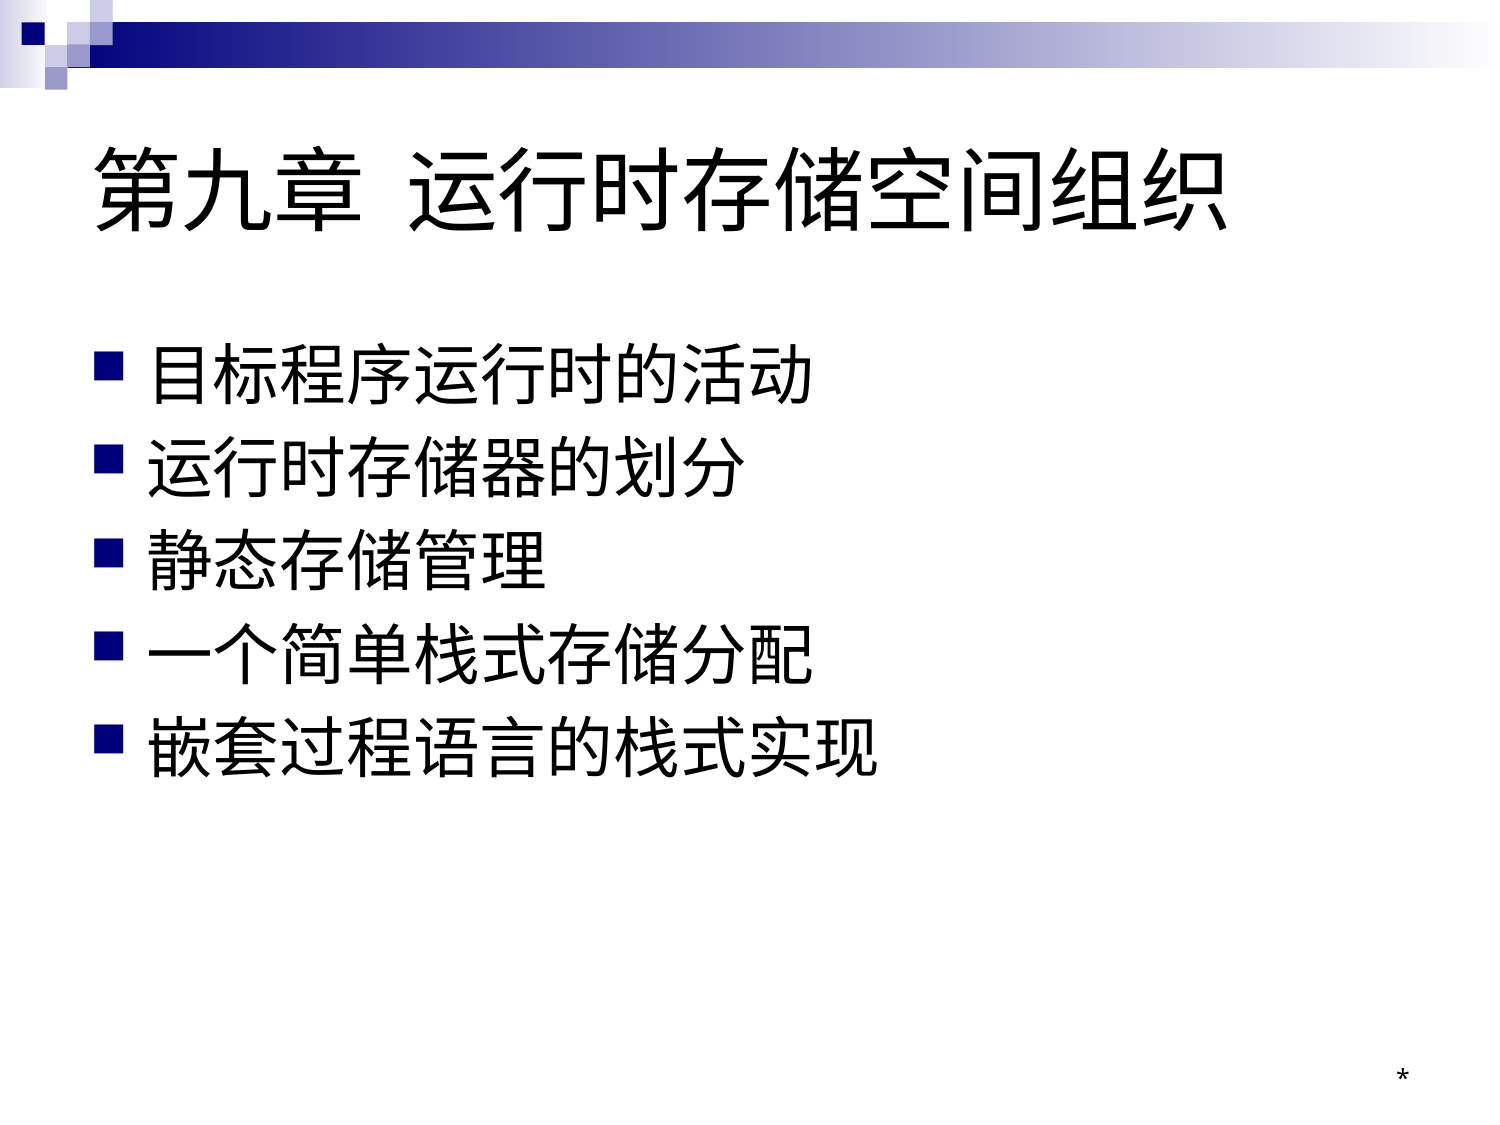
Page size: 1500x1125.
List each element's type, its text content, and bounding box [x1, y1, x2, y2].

title 第九章 运行时存储空间组织 [74, 74, 1426, 301]
list 目标程序运行时的活动 运行时存储器的划分 静态存储管理 一个简单栈式存储分配 嵌套过程语言的栈式实现 [74, 324, 1426, 963]
slide_number * [1074, 1025, 1425, 1100]
